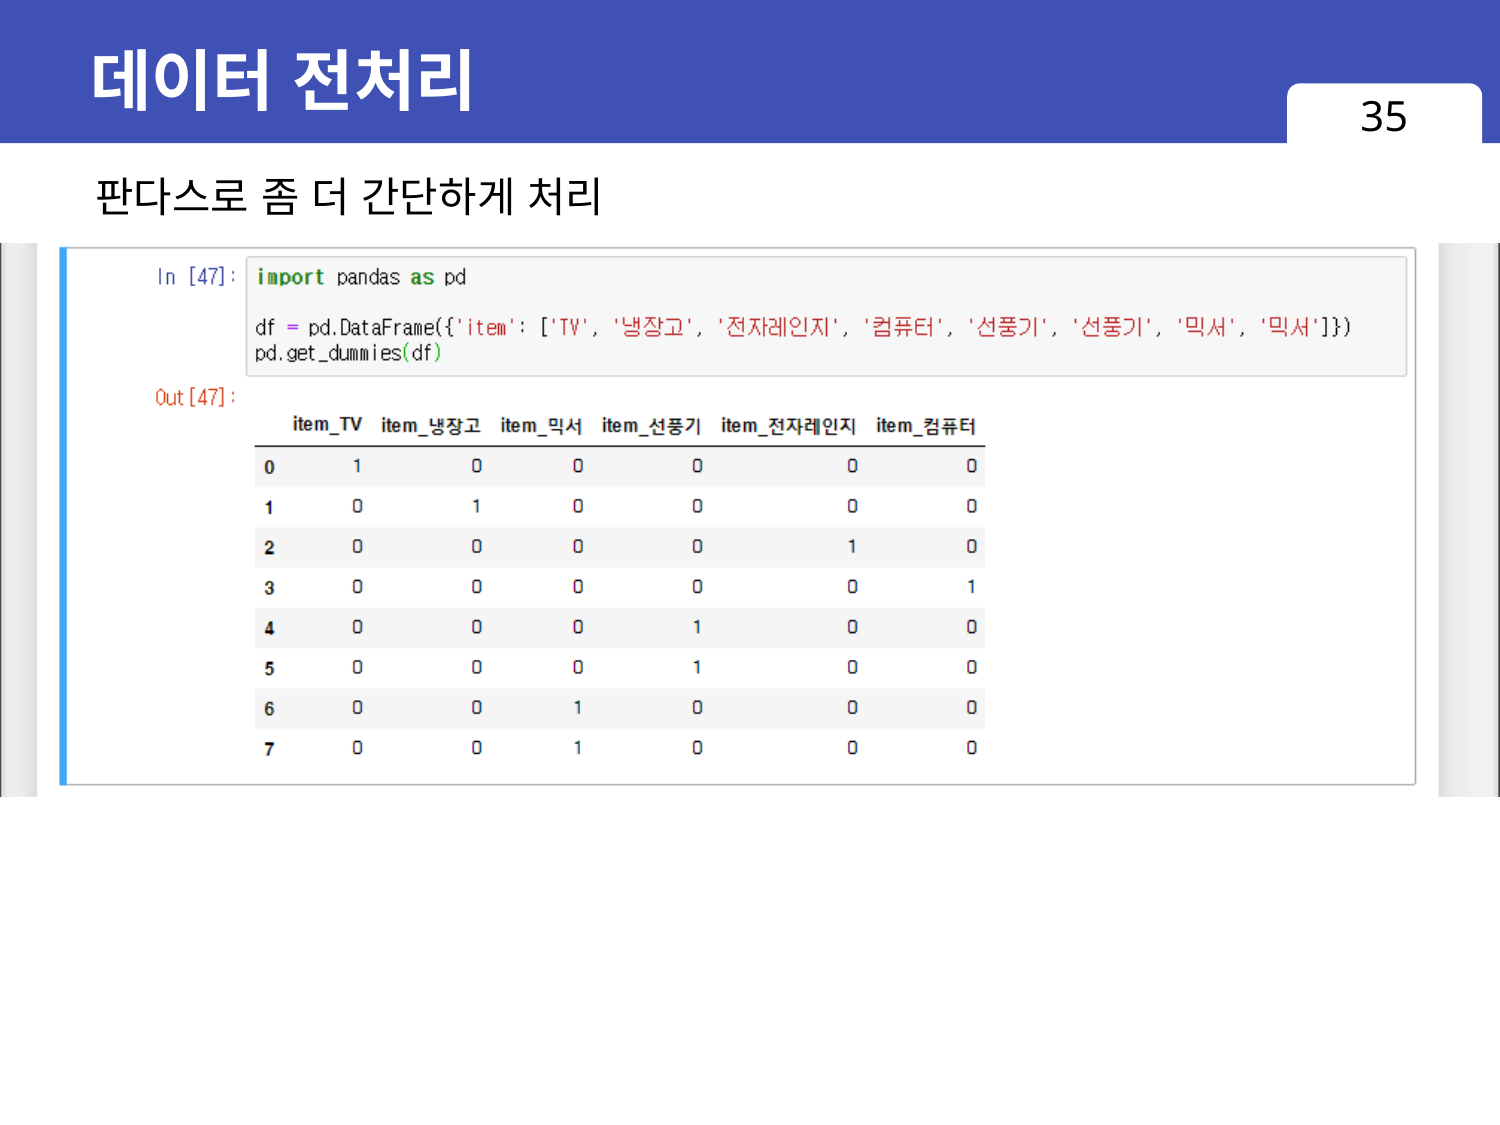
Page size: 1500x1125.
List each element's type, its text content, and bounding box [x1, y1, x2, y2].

title 데이터 전처리 [74, 16, 1426, 141]
slide_number 35 [1286, 81, 1483, 161]
text_box 판다스로 좀 더 간단하게 처리 [80, 163, 620, 229]
picture [0, 243, 1500, 797]
